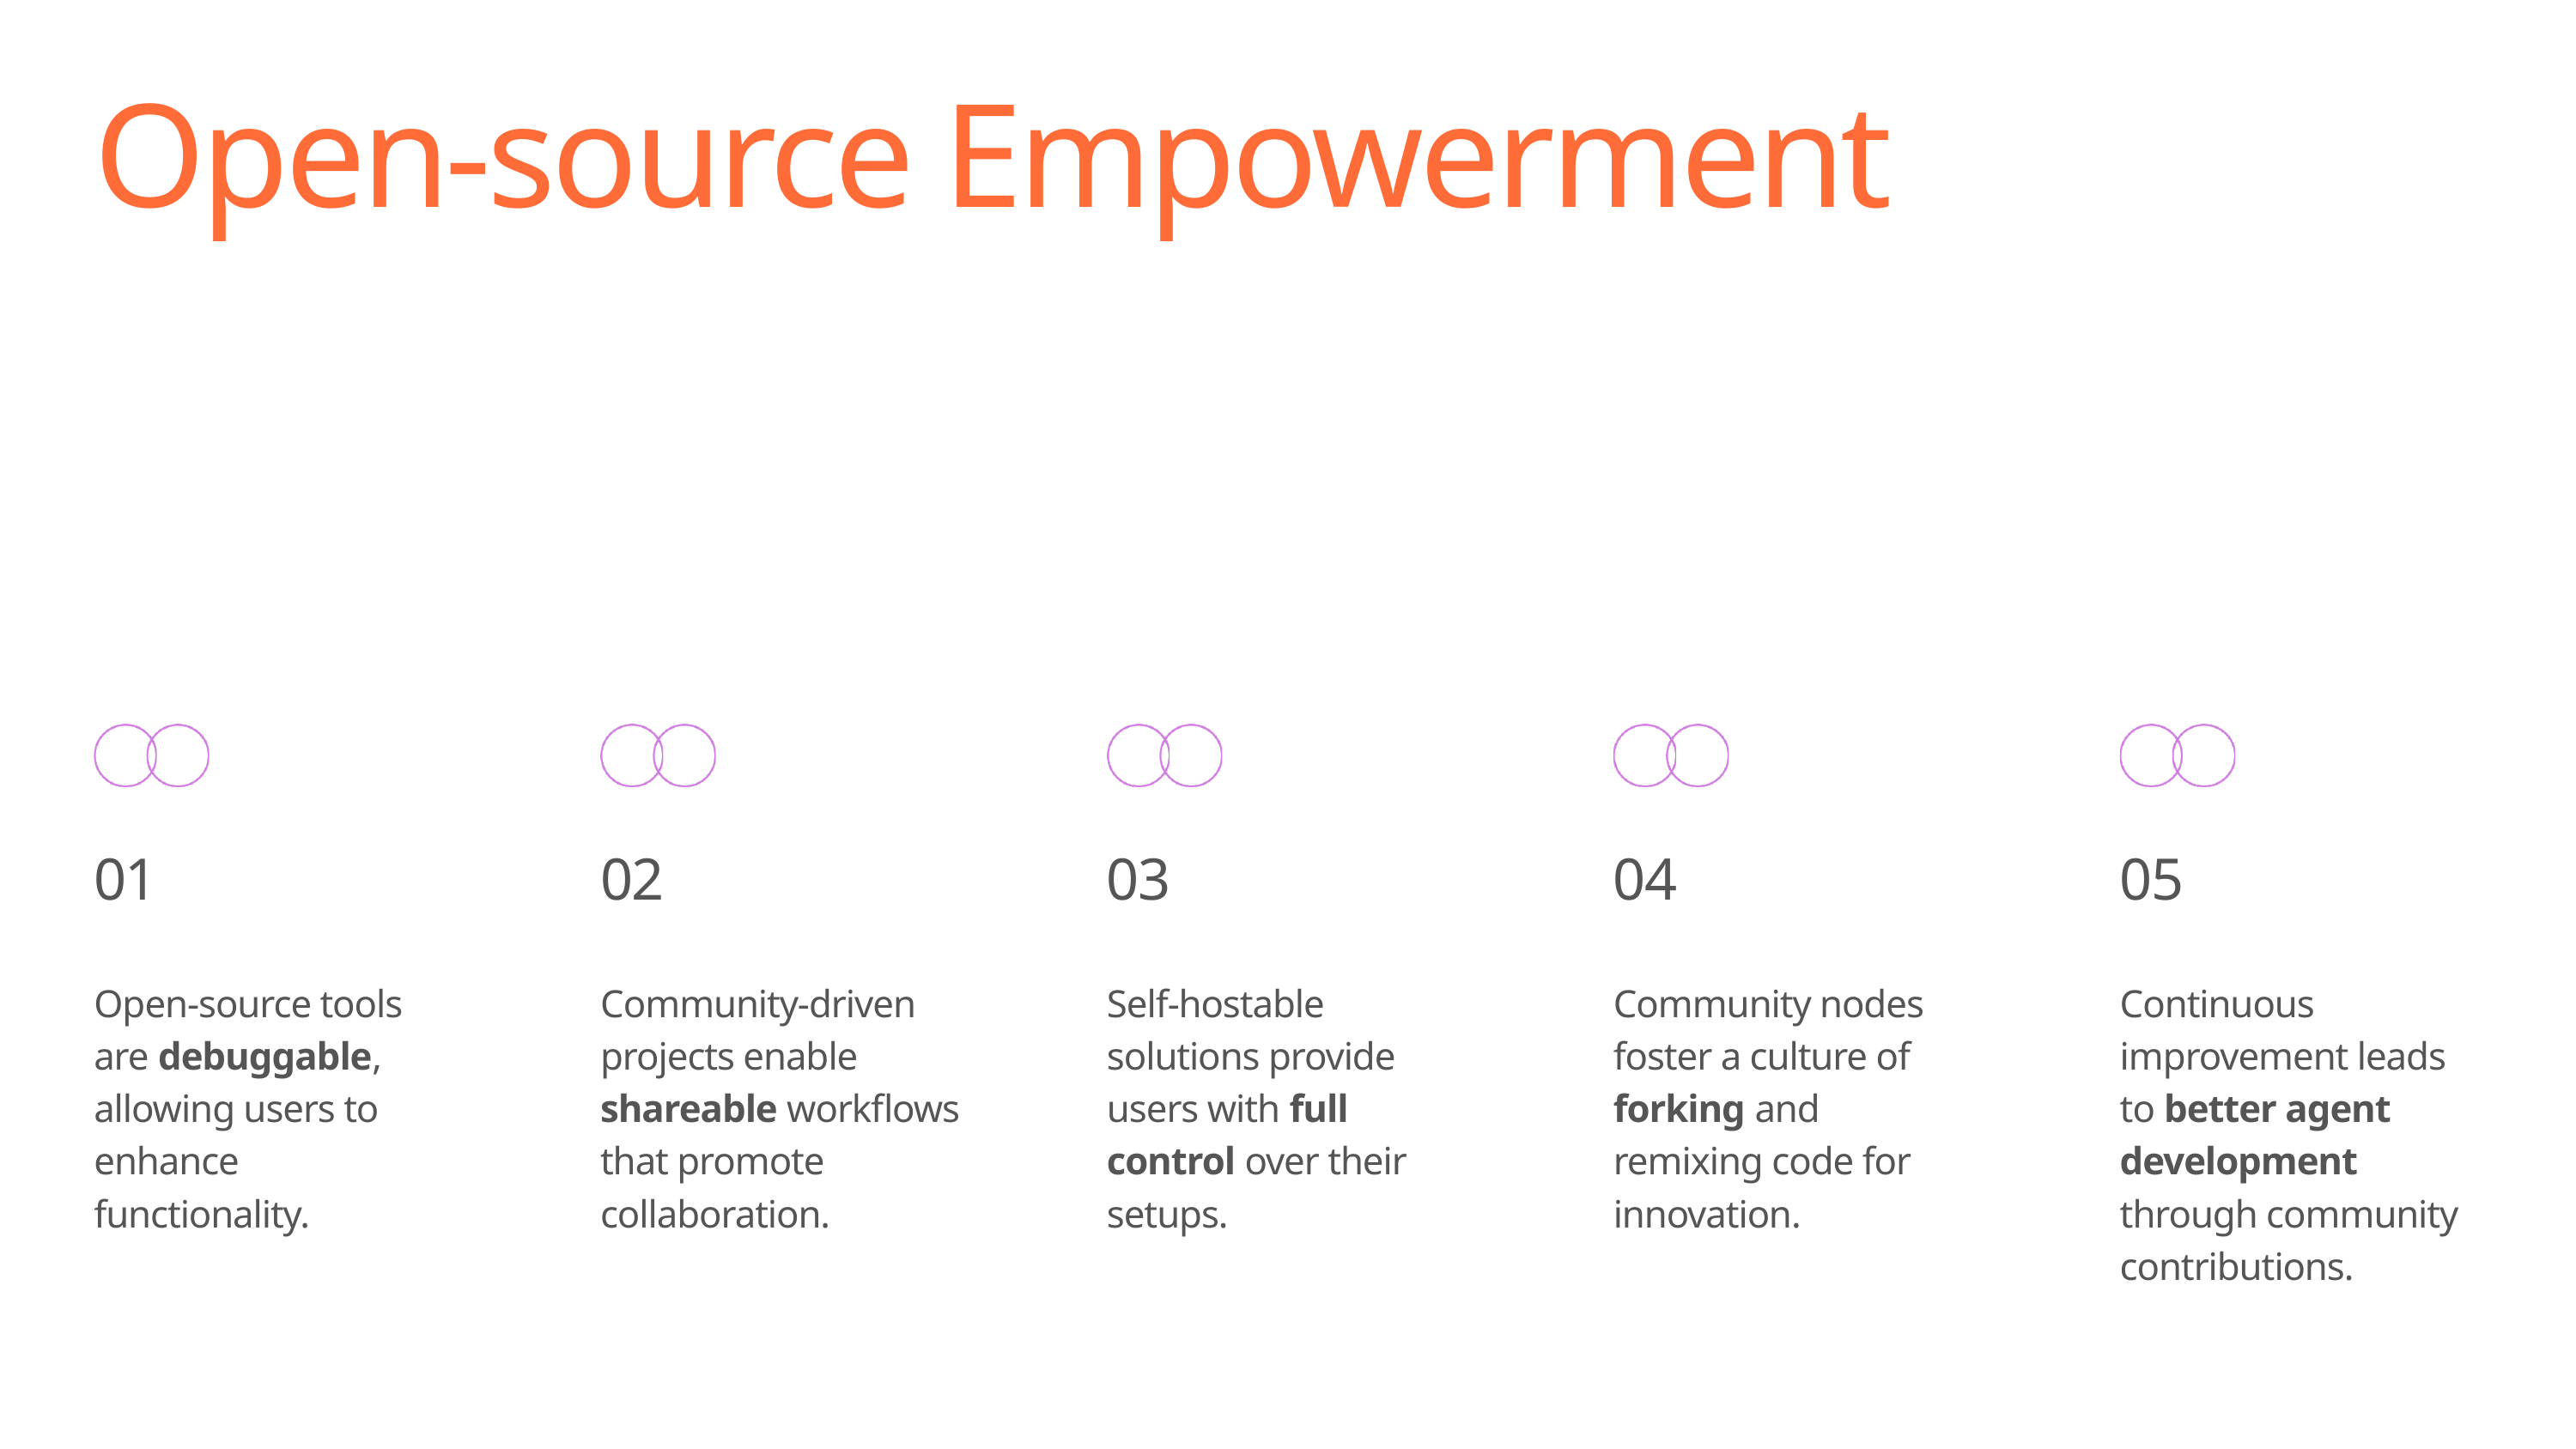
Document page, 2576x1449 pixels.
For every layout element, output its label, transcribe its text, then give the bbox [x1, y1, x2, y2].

text_box Open-source Empowerment [94, 92, 2077, 236]
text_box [1613, 724, 1729, 788]
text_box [2119, 724, 2236, 788]
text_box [599, 850, 963, 1231]
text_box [1613, 850, 1976, 1179]
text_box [94, 843, 457, 1234]
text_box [1106, 724, 1223, 788]
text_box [94, 724, 210, 788]
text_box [599, 724, 716, 788]
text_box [2119, 850, 2482, 1283]
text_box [1106, 850, 1470, 1231]
